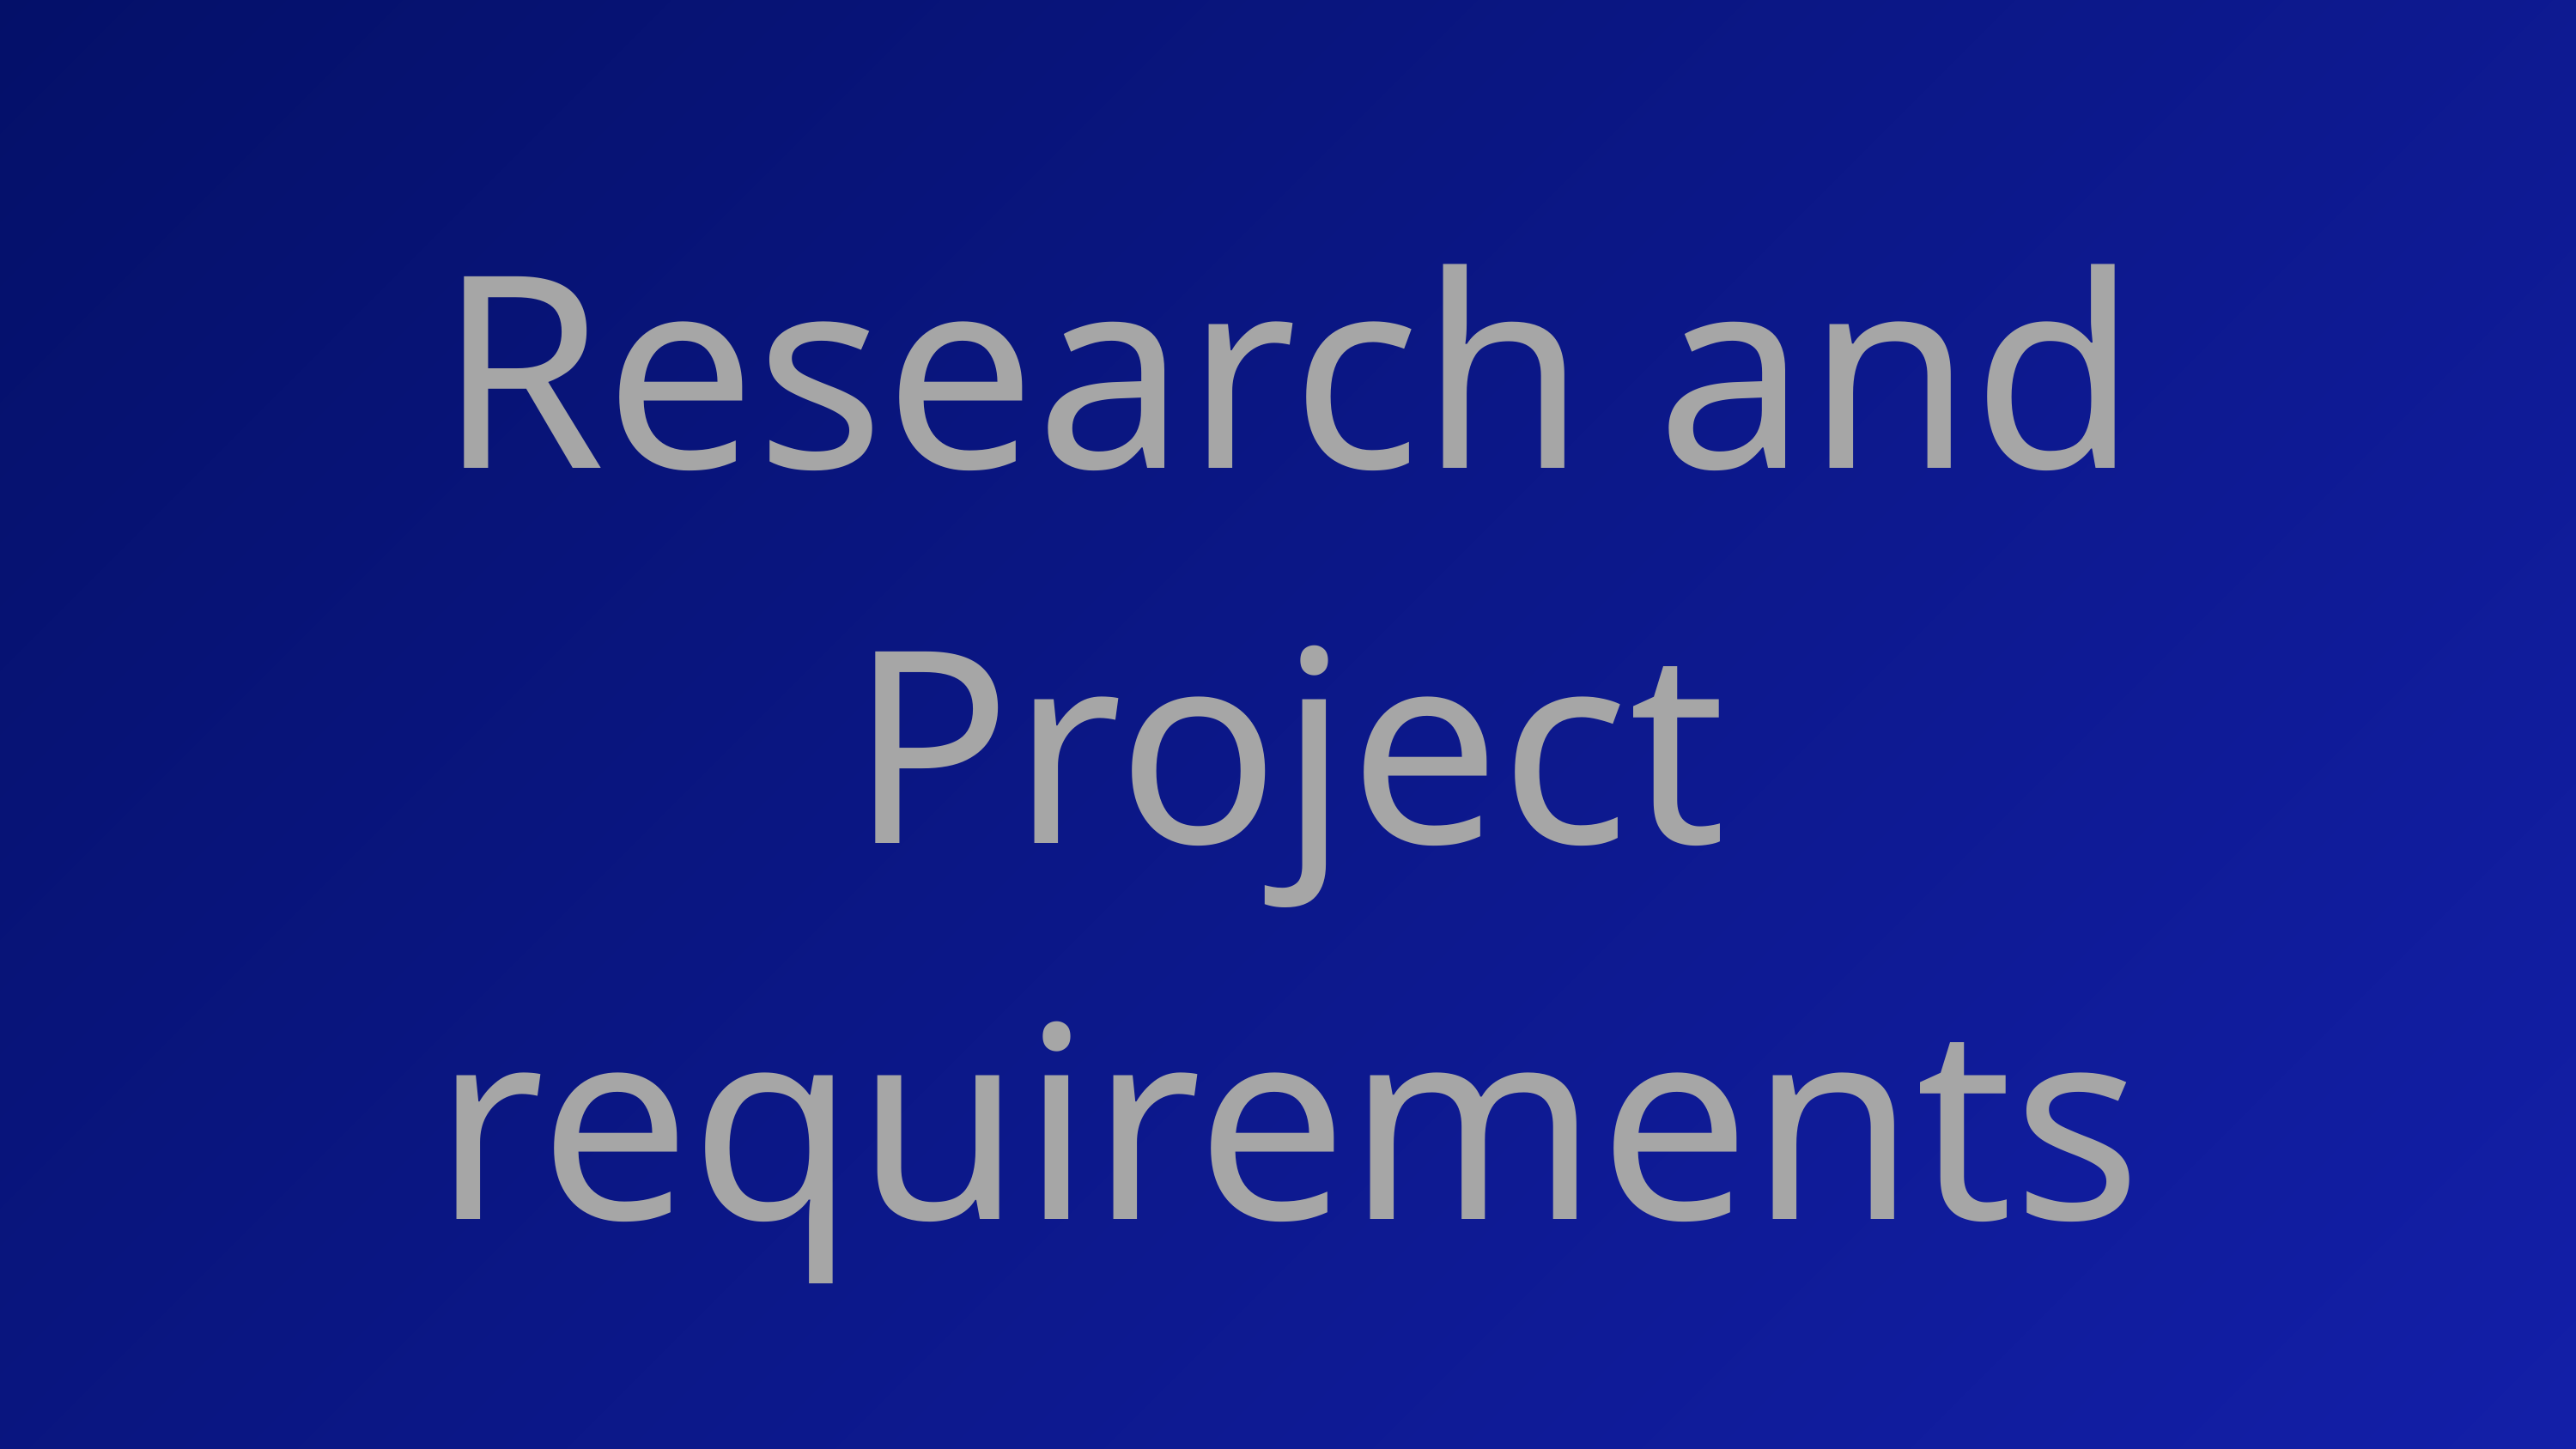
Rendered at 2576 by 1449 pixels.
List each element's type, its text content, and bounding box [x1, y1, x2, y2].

text_box Research and Project requirements [119, 146, 2457, 1273]
